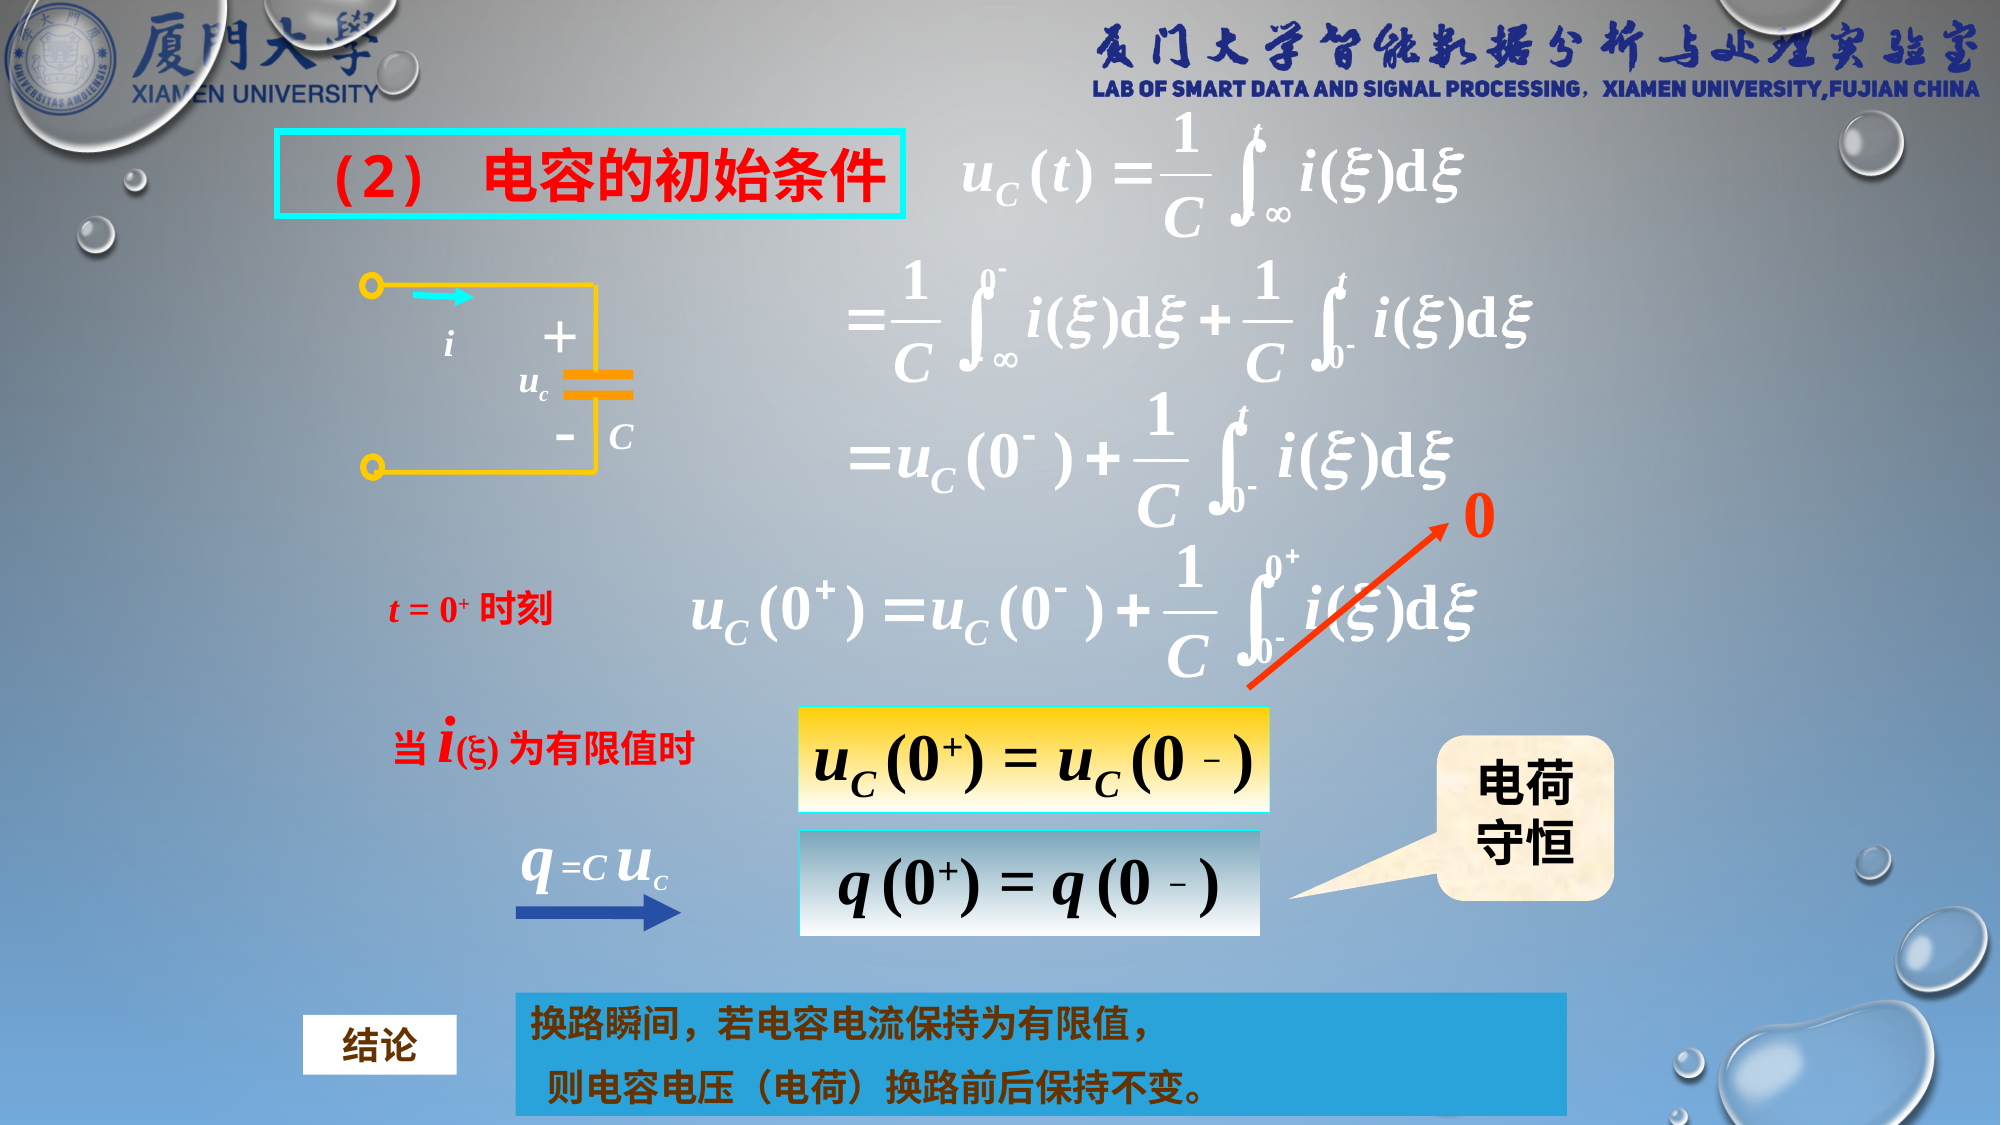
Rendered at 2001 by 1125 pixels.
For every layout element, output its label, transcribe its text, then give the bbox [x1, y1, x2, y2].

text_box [680, 522, 1243, 690]
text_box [834, 239, 1544, 393]
text_box q (0+) = q (0－) [799, 830, 1260, 936]
text_box 结论 [303, 1014, 457, 1075]
text_box 换路瞬间，若电容电流保持为有限值， 则电容电压（电荷）换路前后保持不变。 [515, 992, 1567, 1116]
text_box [505, 805, 685, 913]
text_box 当i()为有限值时 [376, 688, 711, 784]
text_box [952, 89, 1473, 237]
text_box t = 0+时刻 [373, 577, 570, 638]
text_box 电荷守恒 [1287, 735, 1615, 901]
text_box (2) 电容的初始条件 [276, 131, 903, 217]
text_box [1247, 463, 1520, 689]
picture [0, 0, 2000, 1125]
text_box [361, 274, 649, 479]
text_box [834, 368, 1461, 520]
text_box uC (0+) = uC (0－) [798, 706, 1270, 813]
